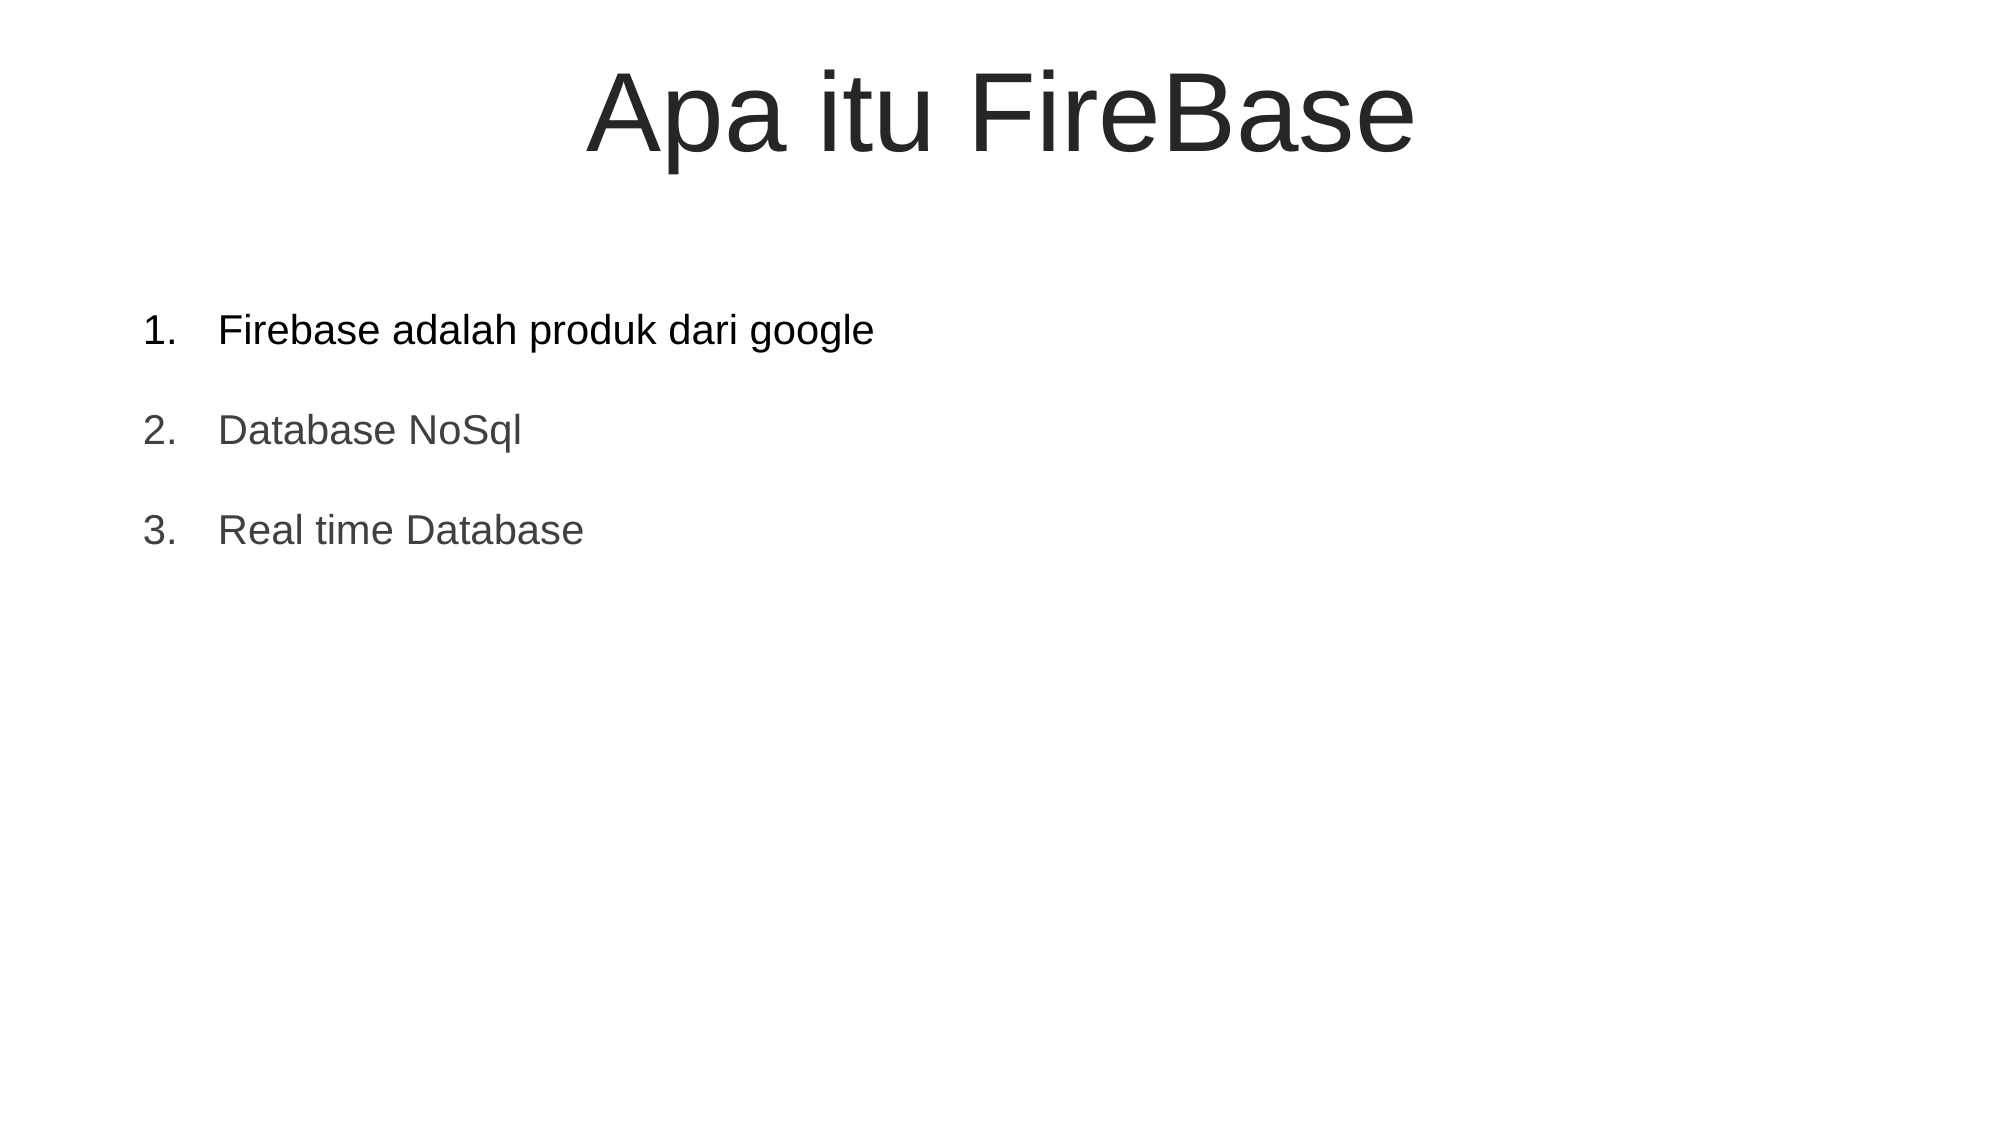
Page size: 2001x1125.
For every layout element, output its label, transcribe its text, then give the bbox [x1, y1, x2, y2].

list Apa itu FireBase [53, 55, 1952, 175]
text_box Firebase adalah produk dari google Database NoSql Real time Database [128, 245, 1796, 561]
